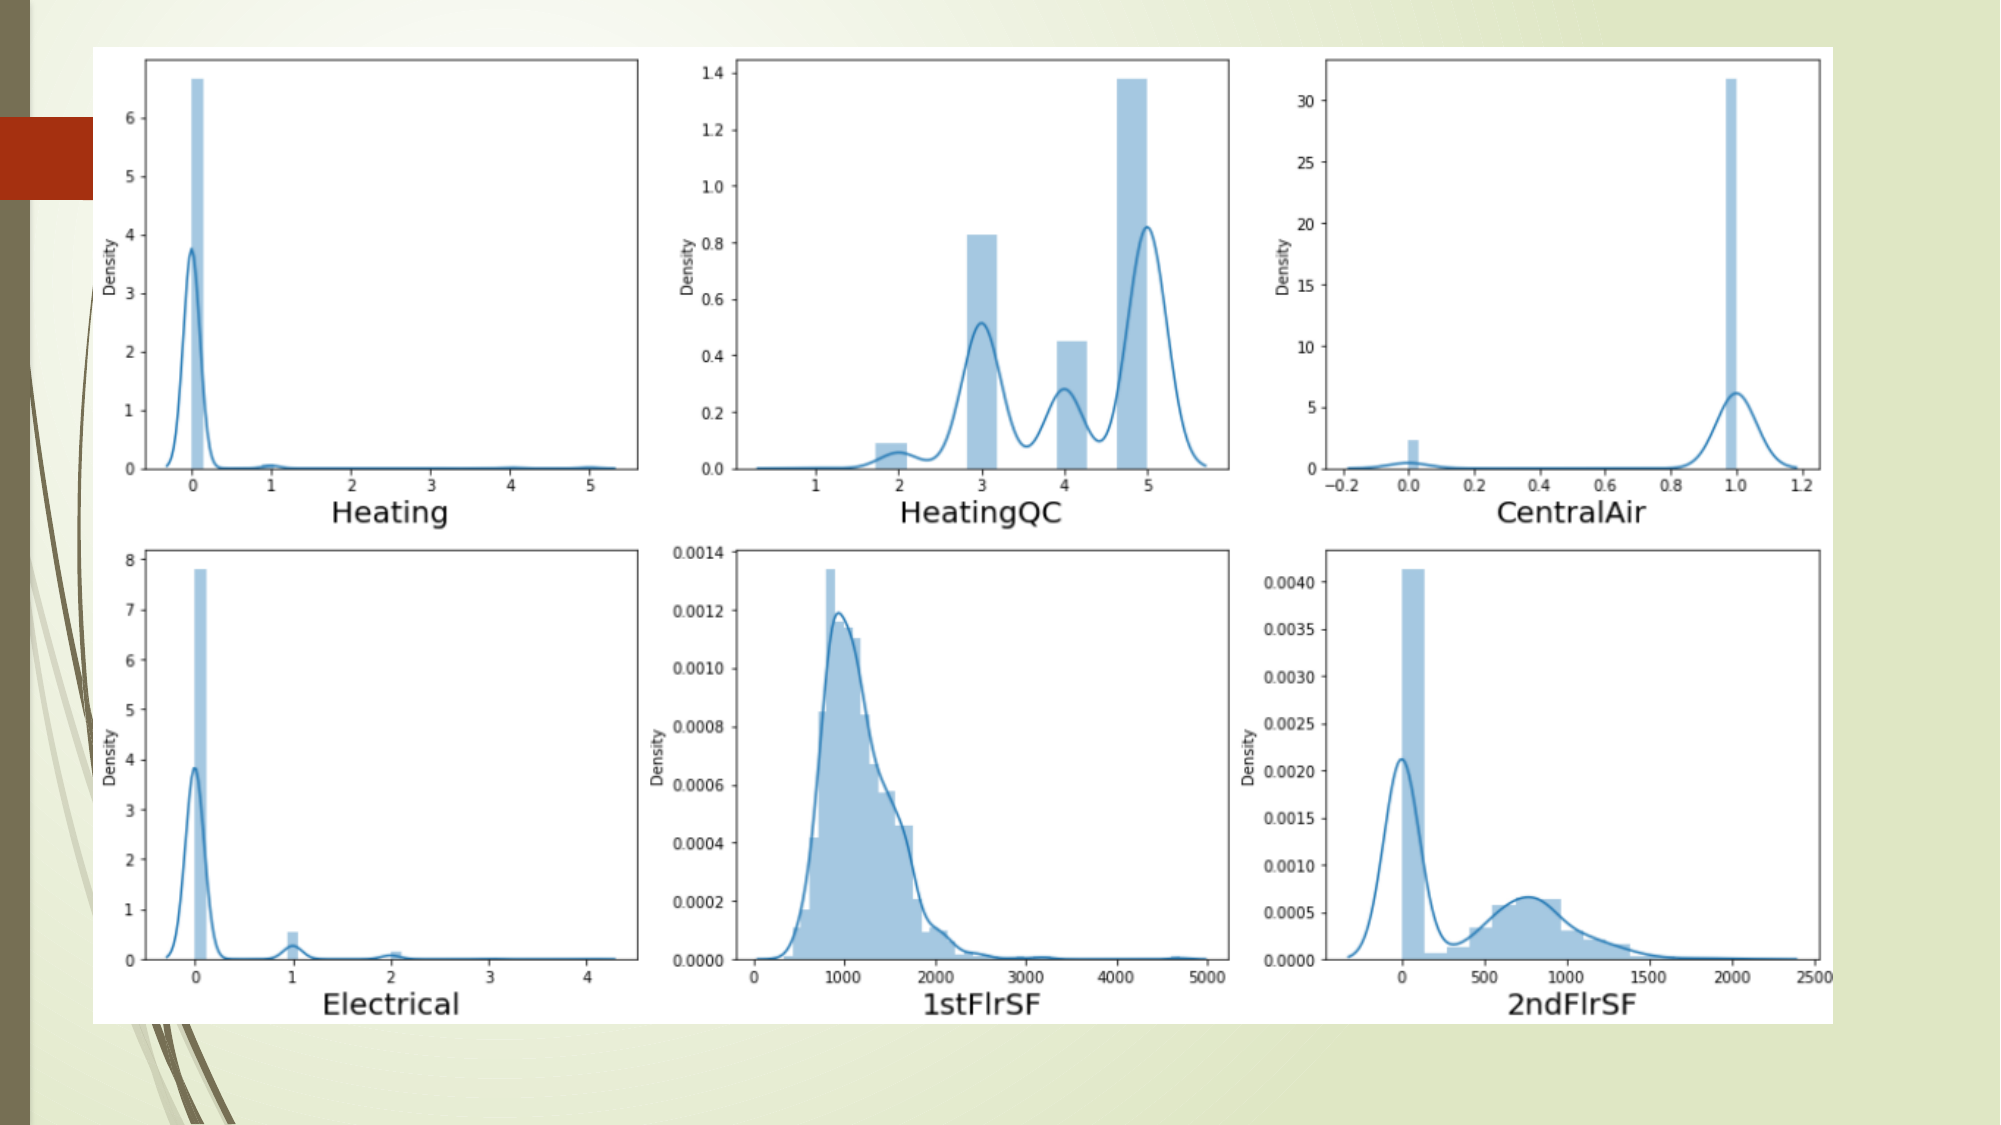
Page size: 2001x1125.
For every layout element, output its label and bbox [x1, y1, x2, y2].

picture [93, 47, 1833, 1024]
